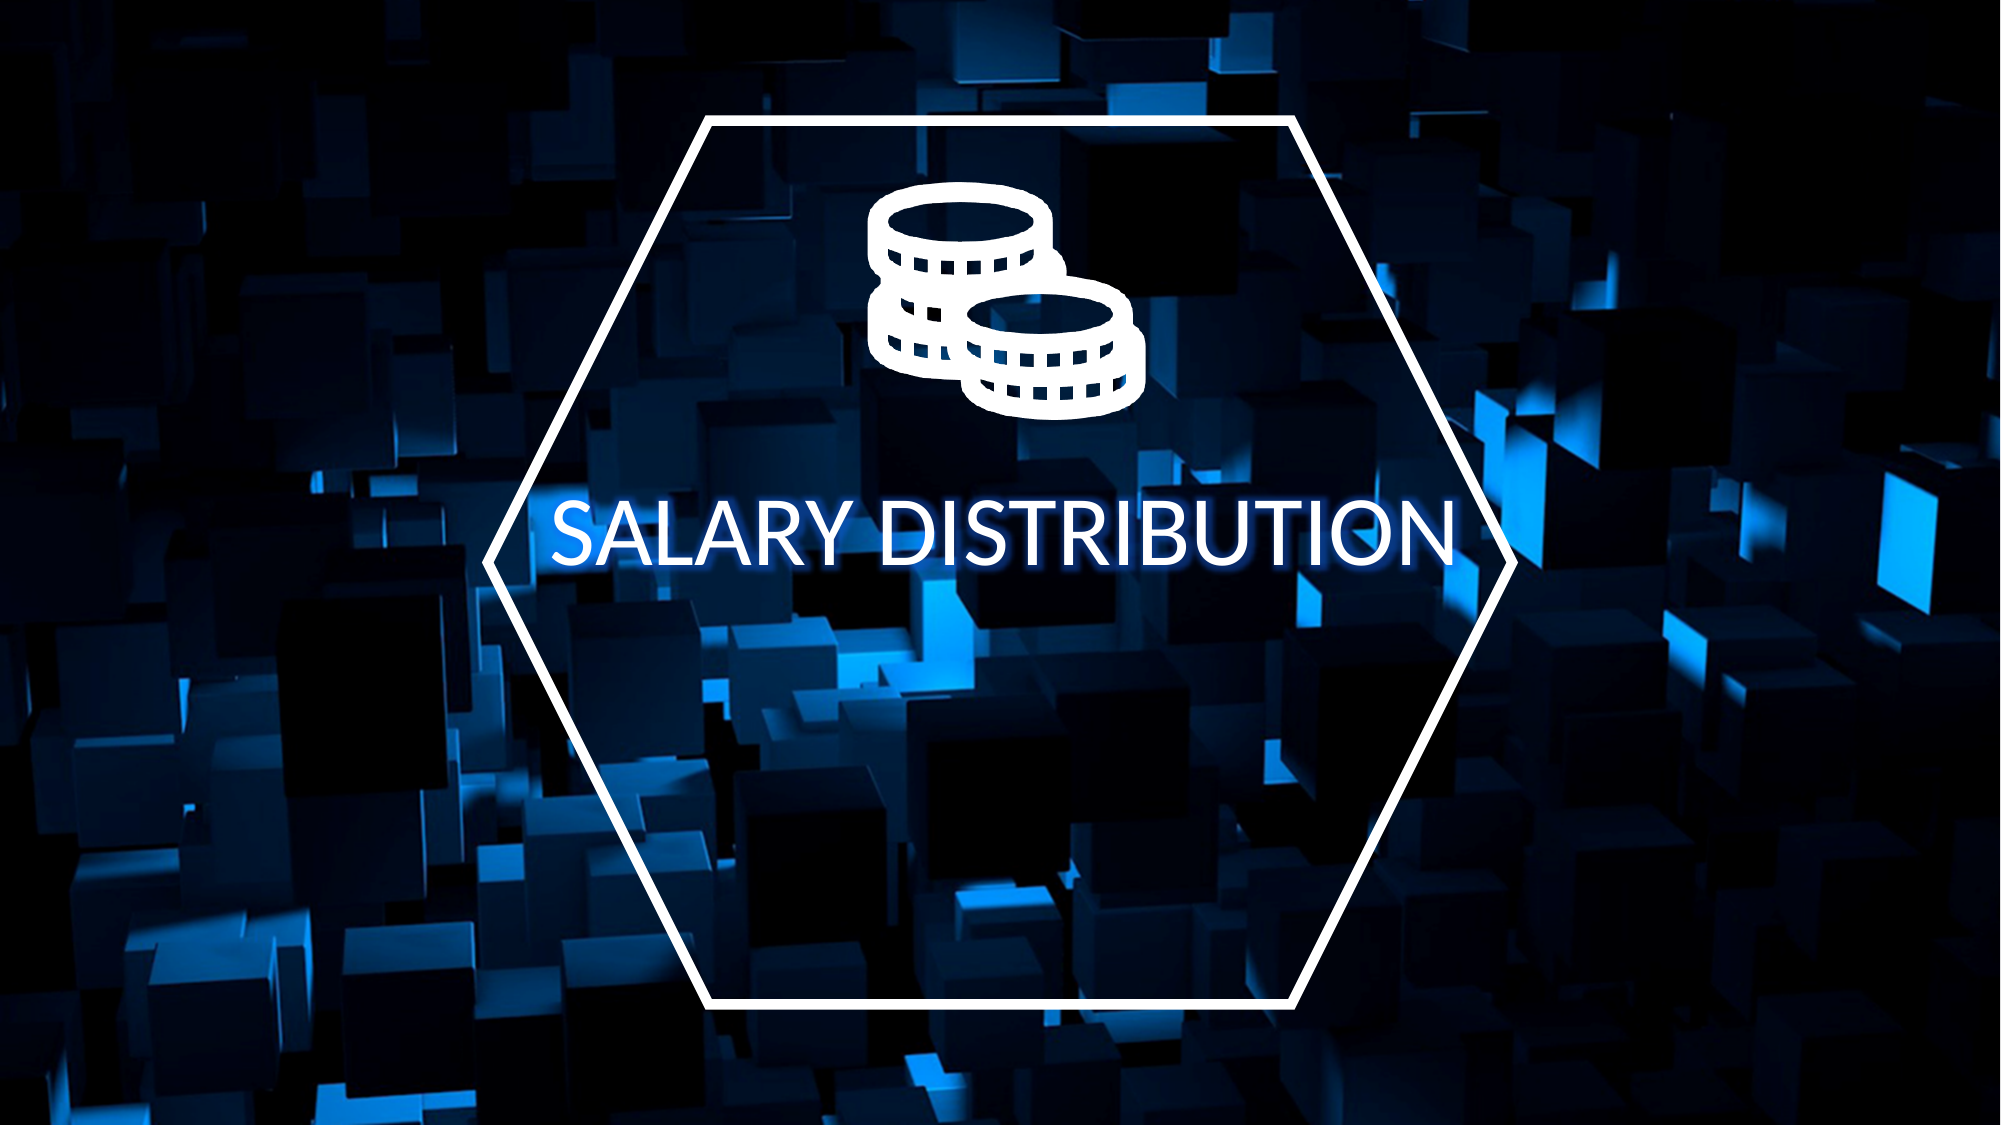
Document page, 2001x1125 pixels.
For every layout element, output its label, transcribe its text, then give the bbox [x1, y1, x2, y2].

picture [0, 0, 2001, 1125]
text_box [542, 119, 1458, 450]
text_box [486, 489, 1514, 1006]
text_box SALARY DISTRIBUTION [529, 457, 1481, 593]
